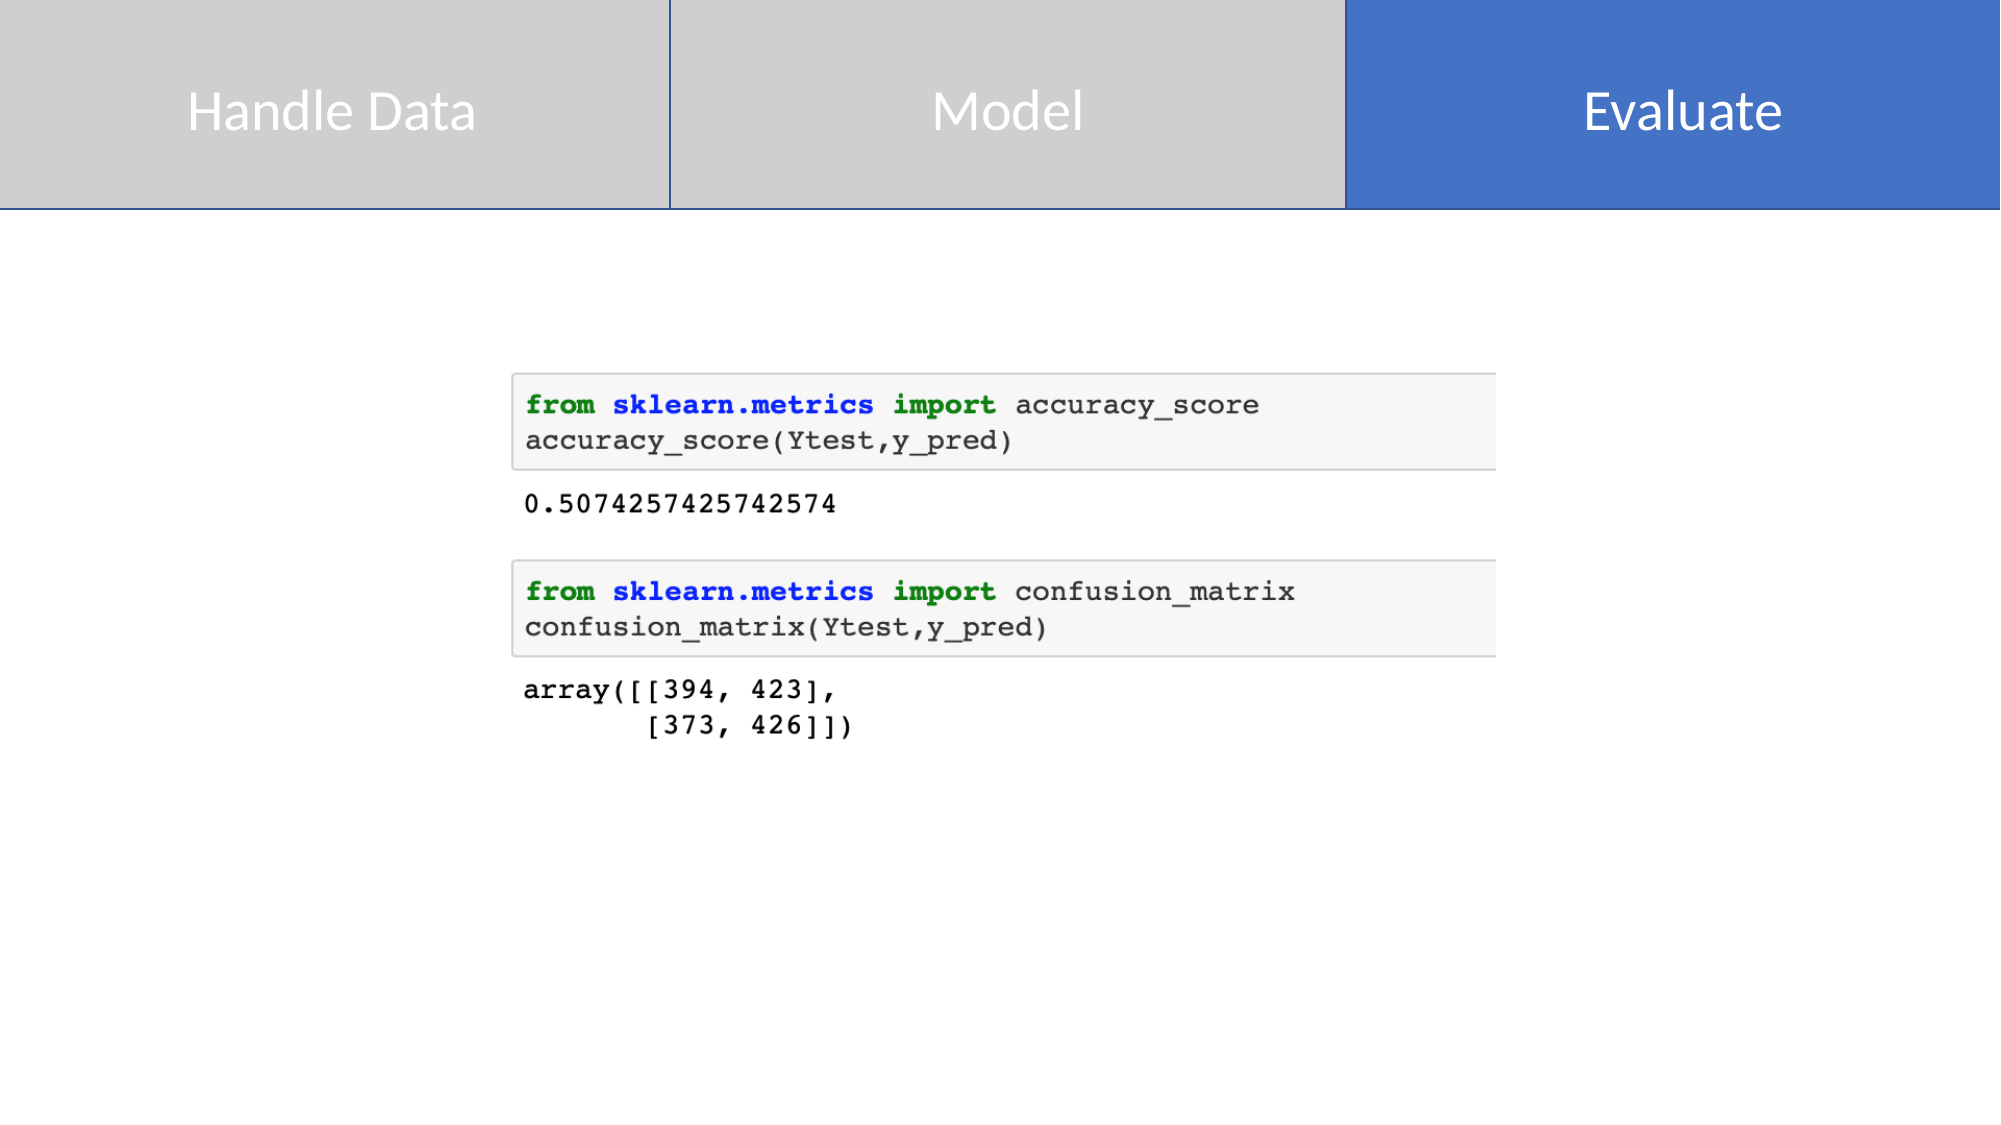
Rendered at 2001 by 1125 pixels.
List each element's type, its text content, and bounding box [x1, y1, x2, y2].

text_box Model [669, 0, 1345, 210]
text_box Handle Data [0, 0, 669, 210]
picture [504, 356, 1496, 769]
text_box Evaluate [1345, 0, 2000, 210]
